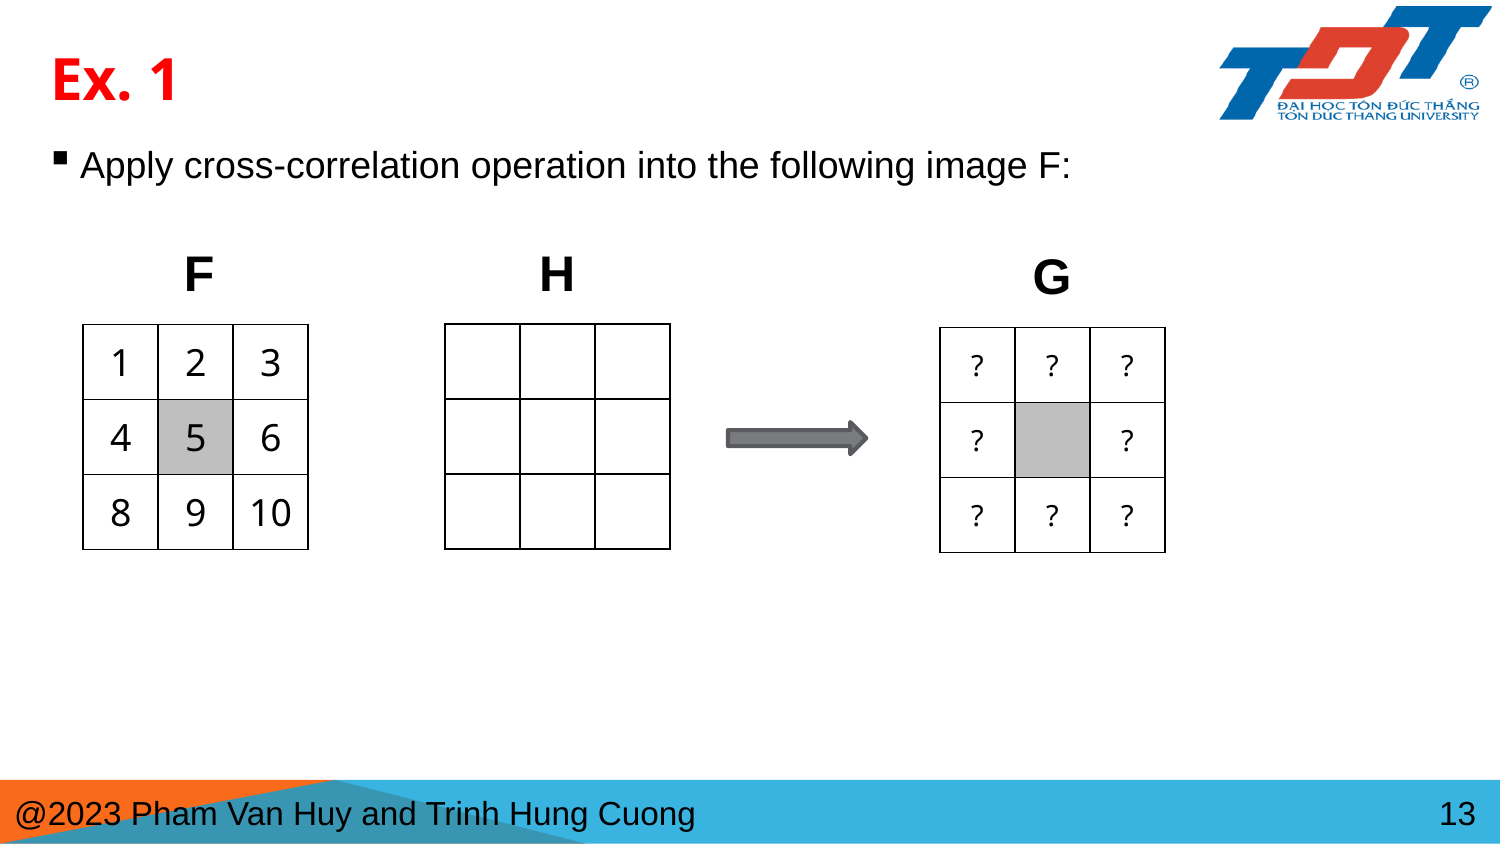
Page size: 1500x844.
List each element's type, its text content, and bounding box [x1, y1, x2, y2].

text_box H [524, 234, 591, 309]
table_header 3 [234, 325, 307, 399]
table_cell 8 [84, 475, 157, 549]
text_box [725, 420, 869, 457]
table_cell 4 [84, 400, 157, 474]
table_cell 9 [159, 475, 232, 549]
text_box F [168, 234, 230, 309]
table_cell 6 [234, 400, 307, 474]
text_box G [1017, 236, 1087, 312]
table_header 1 [84, 325, 157, 399]
table_header 2 [159, 325, 232, 399]
table_cell 5 [159, 400, 232, 474]
title Ex. 1 [34, 43, 1269, 111]
table_cell 10 [234, 475, 307, 549]
list Apply cross-correlation operation into the following image F: [34, 133, 1378, 771]
picture [1219, 6, 1492, 120]
